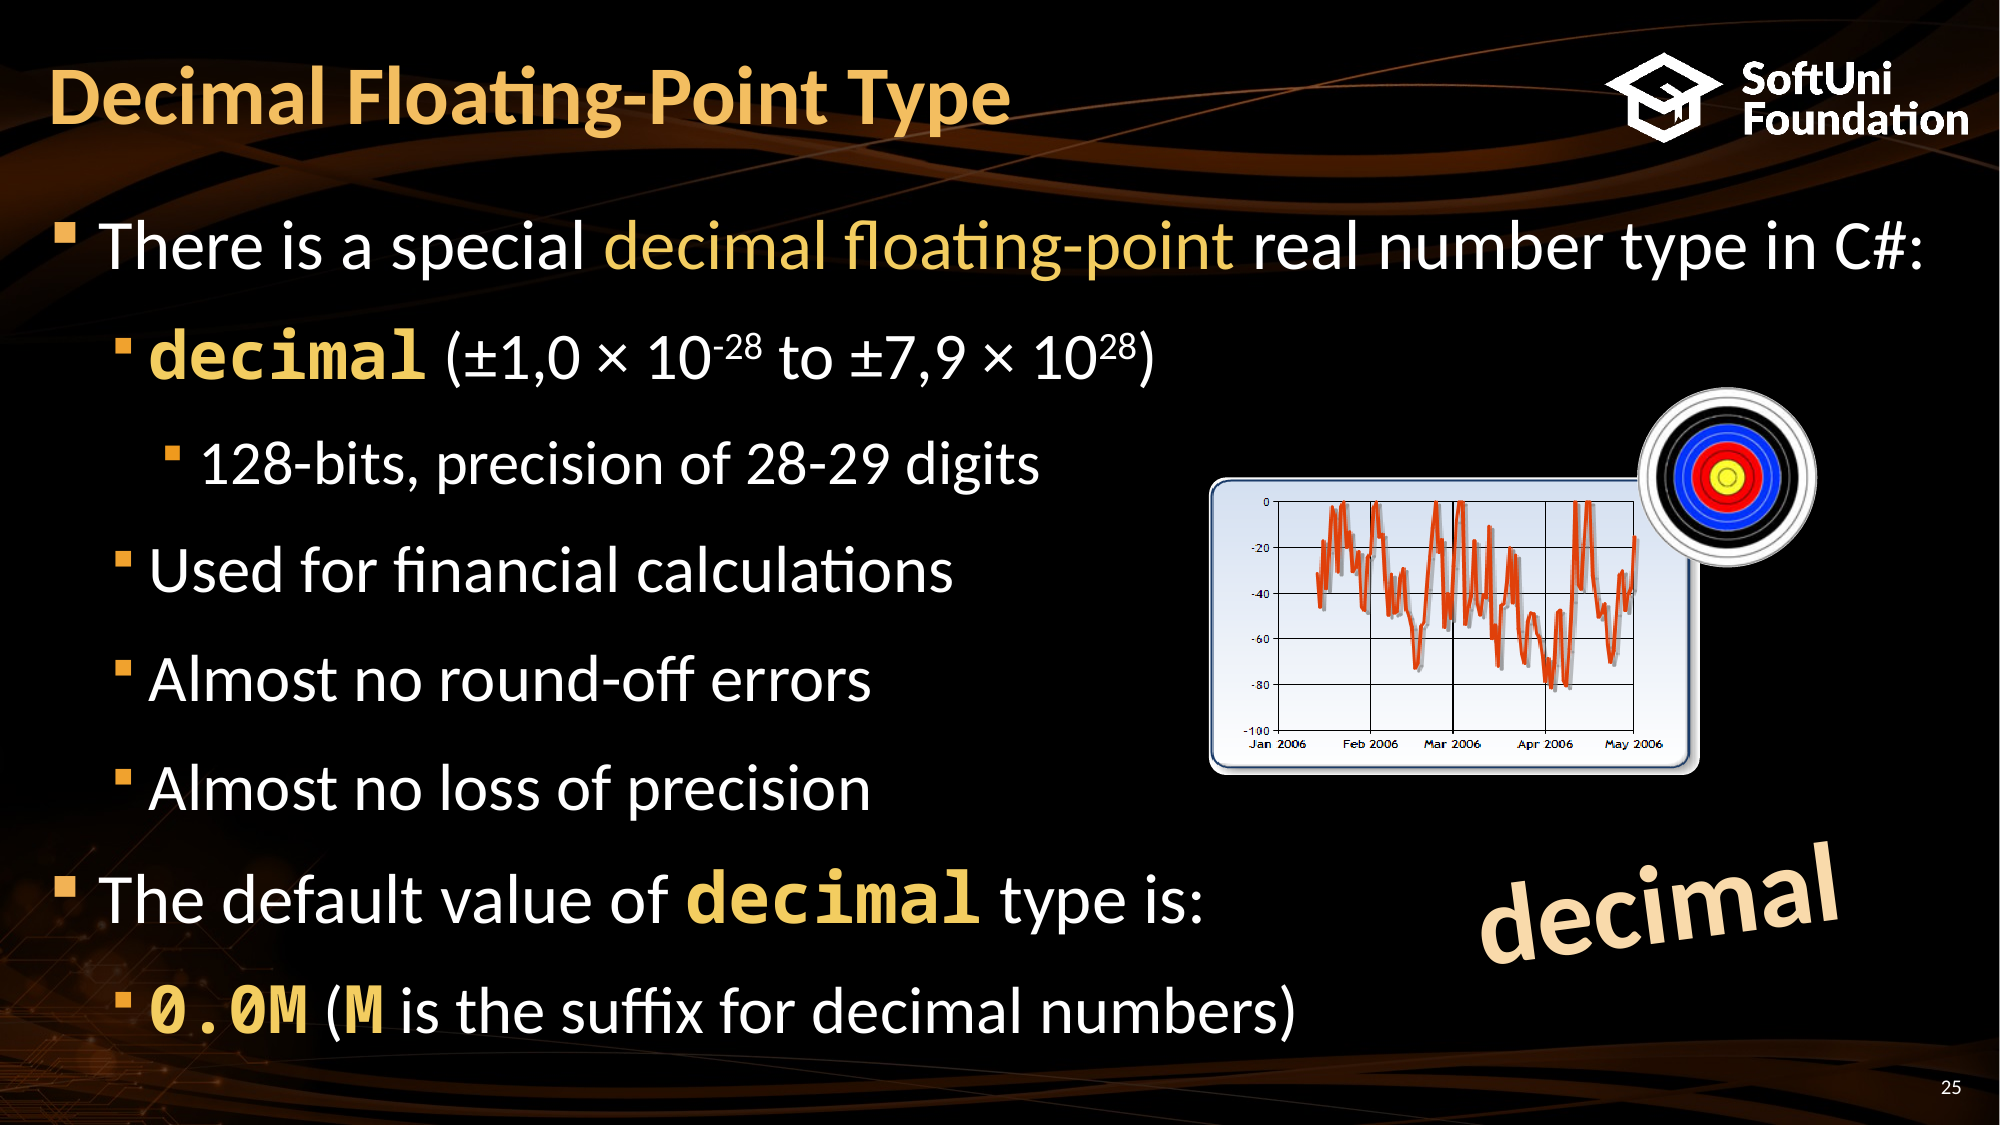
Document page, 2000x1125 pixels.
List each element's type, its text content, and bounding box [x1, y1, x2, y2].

picture [0, 0, 2000, 1125]
text_box decimal [1451, 797, 1865, 999]
title Decimal Floating-Point Type [30, 6, 1602, 189]
list There is a special decimal floating-point real number type in C#: decimal (±1,0 × 10-28 to ±7,9 × 1028) 128-bits, precision of 28-29 digits Used for financial calculations Almost no round-off errors Almost no loss of precision The default value of decimal type is: 0.0M (M is the suffix for decimal numbers) [31, 188, 1968, 1103]
